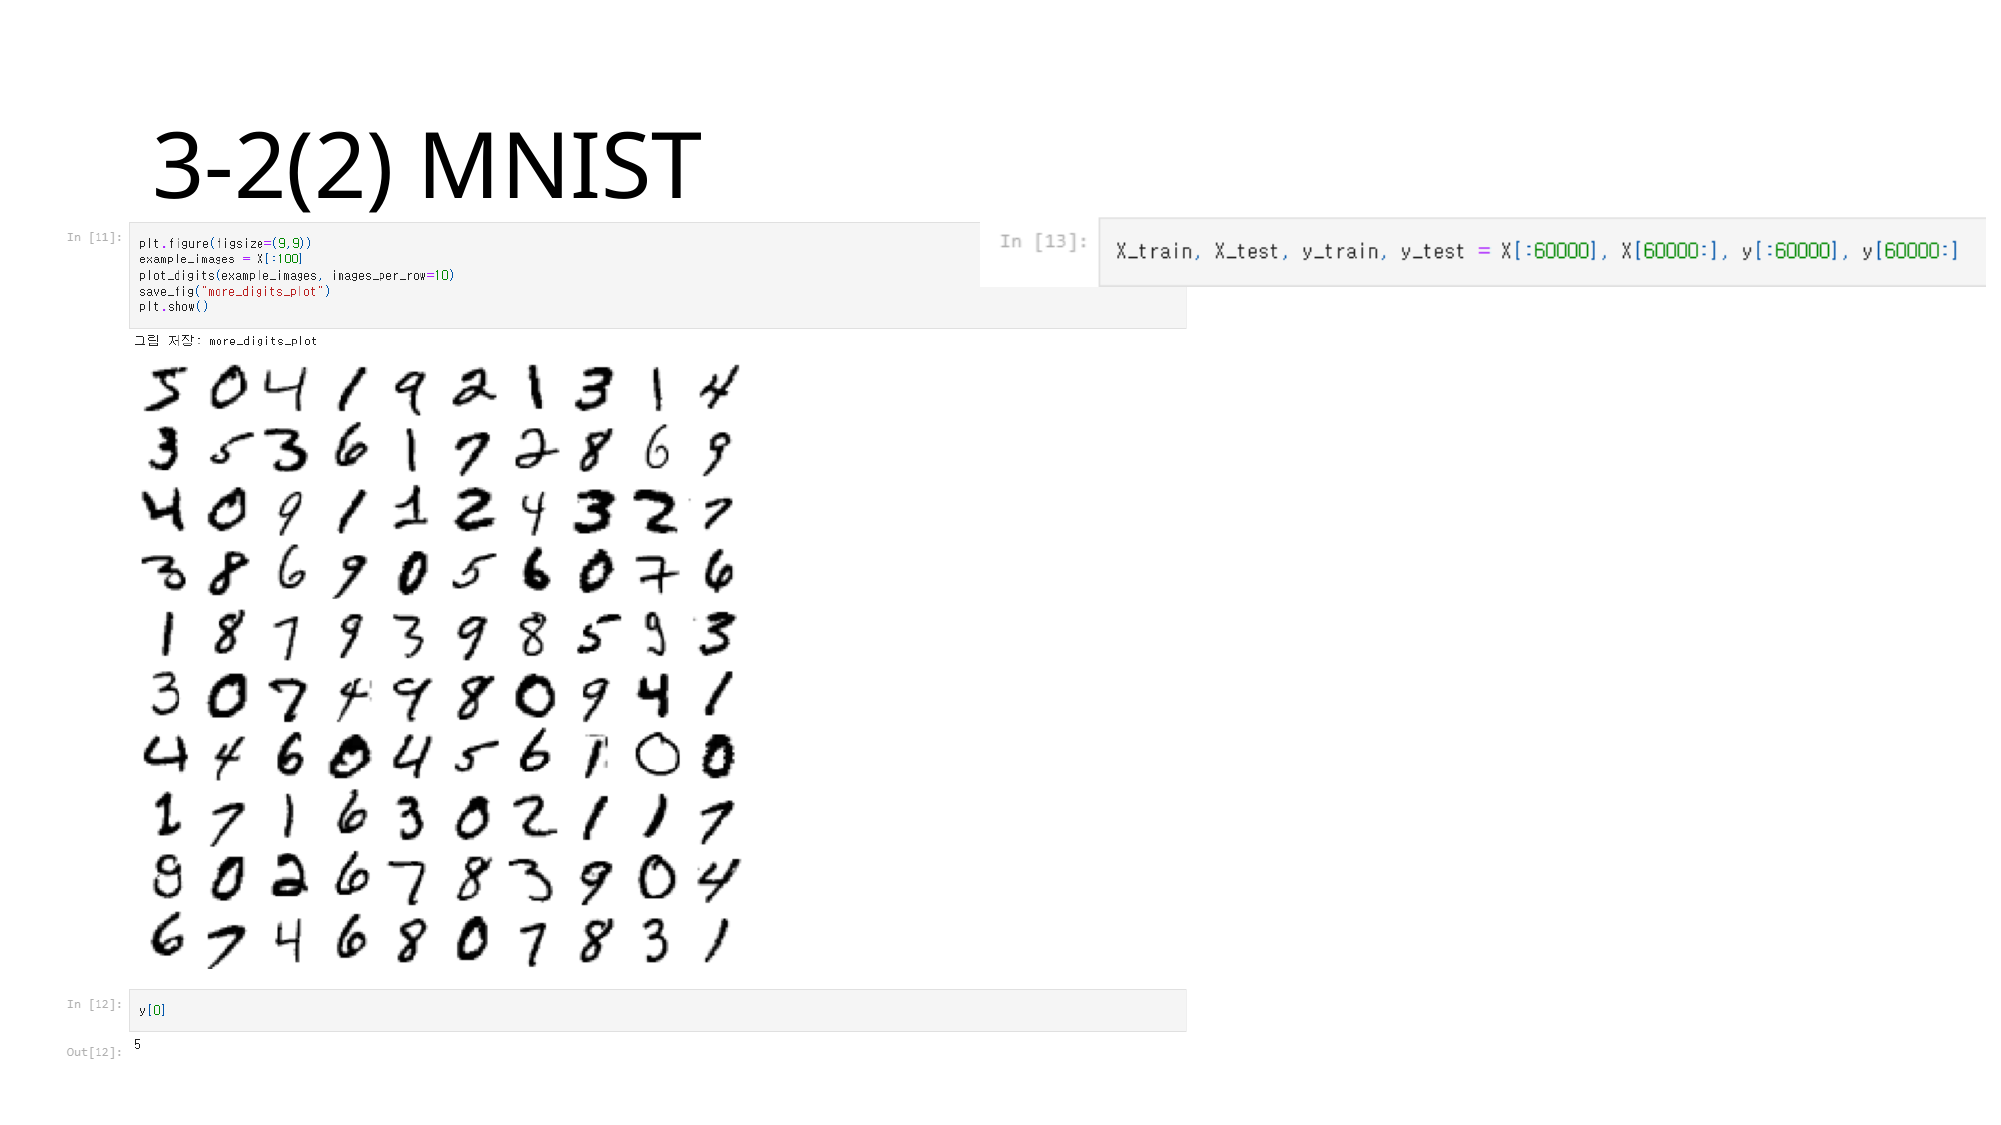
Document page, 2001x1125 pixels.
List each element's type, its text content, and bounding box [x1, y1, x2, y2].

title 3-2(2) MNIST [137, 59, 1863, 216]
picture [980, 216, 1986, 287]
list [58, 216, 1187, 1066]
